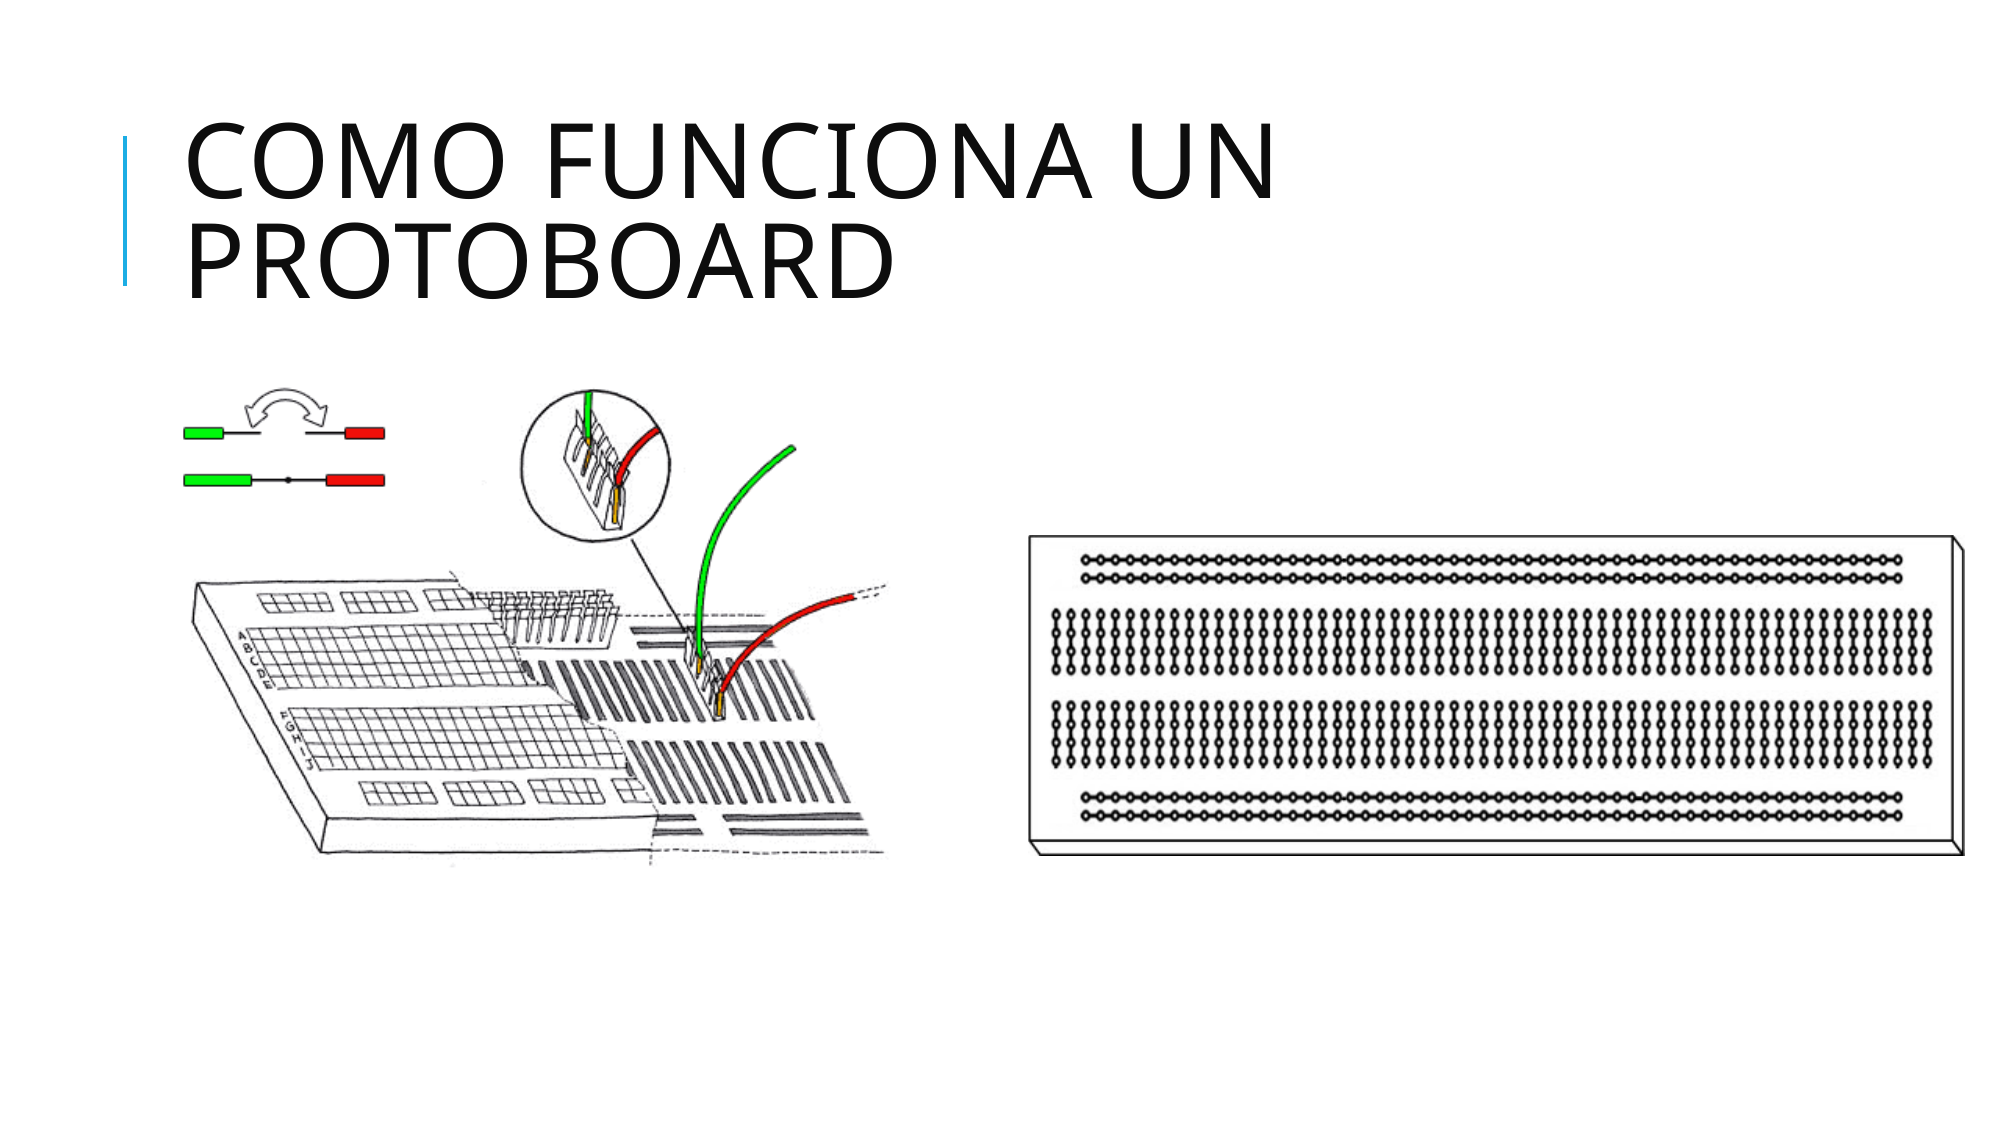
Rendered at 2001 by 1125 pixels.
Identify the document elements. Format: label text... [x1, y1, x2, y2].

picture [1028, 535, 1965, 856]
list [167, 385, 895, 877]
title Como Funciona un Protoboard [168, 96, 1763, 342]
